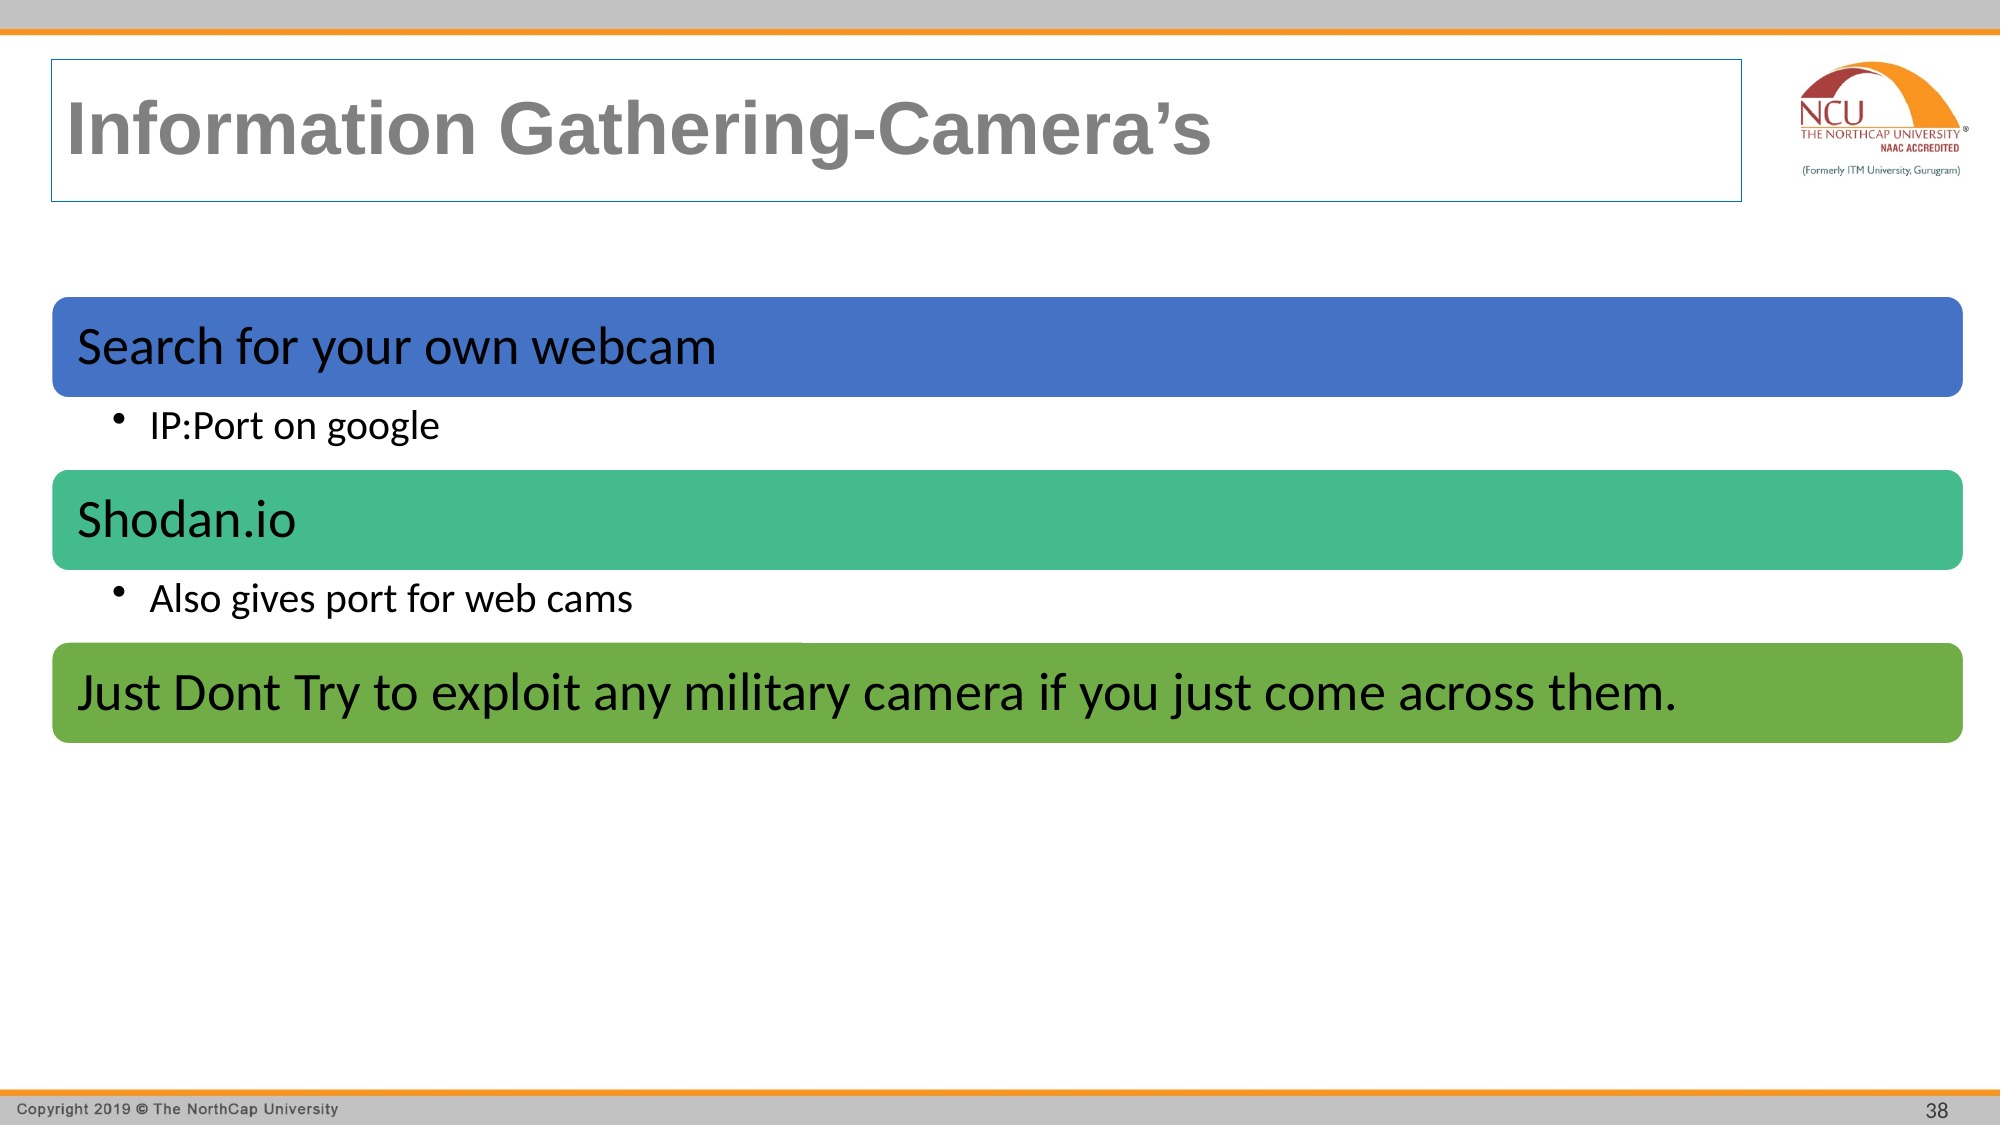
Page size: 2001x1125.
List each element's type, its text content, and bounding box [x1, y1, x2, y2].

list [51, 294, 1964, 746]
slide_number 38 [1791, 1094, 1964, 1125]
picture [0, 0, 2000, 1125]
title Information Gathering-Camera’s [51, 59, 1742, 202]
